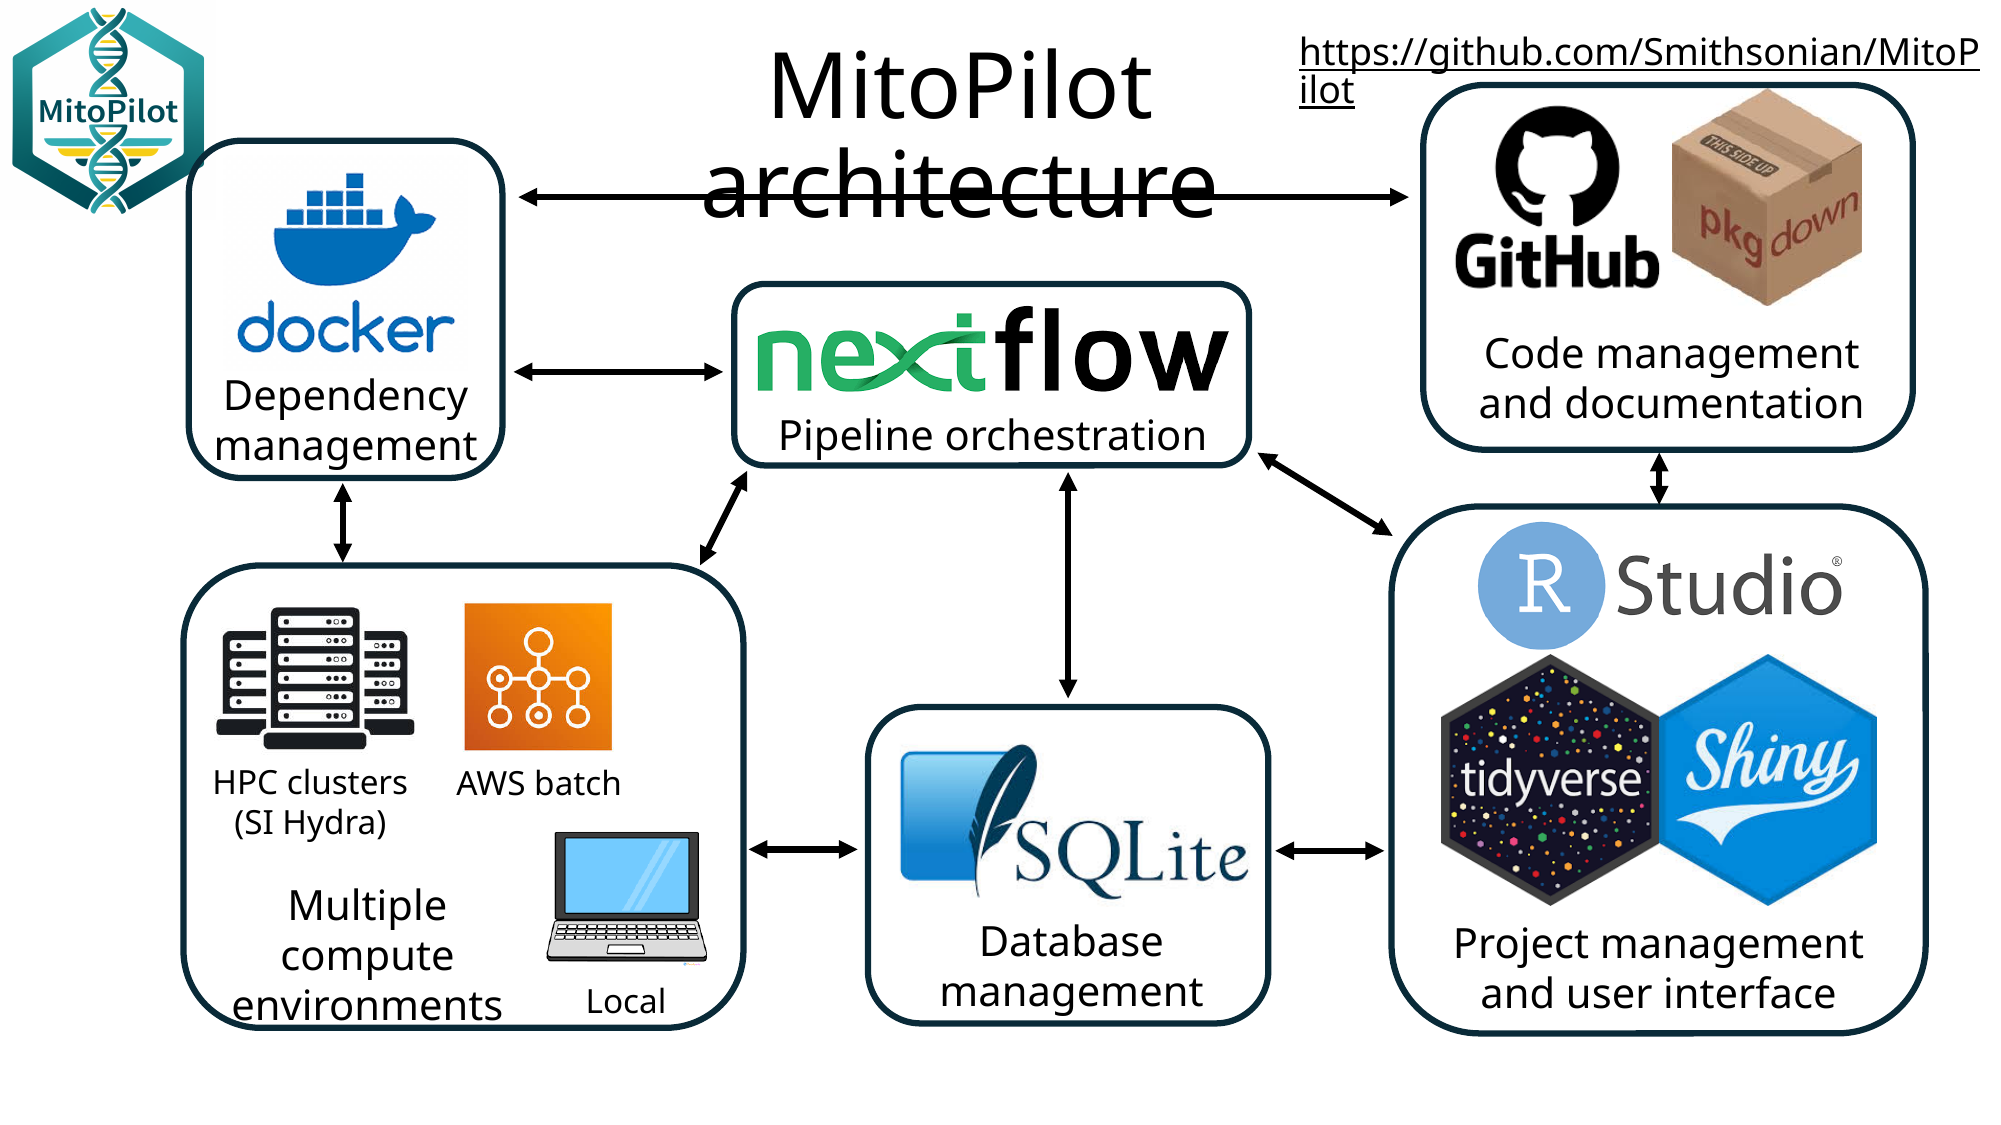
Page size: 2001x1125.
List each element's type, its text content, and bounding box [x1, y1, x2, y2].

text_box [1390, 505, 1927, 1034]
title MitoPilot architecture [516, 77, 1403, 201]
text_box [733, 283, 1250, 468]
picture [1443, 87, 1863, 307]
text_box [699, 470, 748, 566]
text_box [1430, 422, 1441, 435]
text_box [867, 706, 1269, 1024]
picture [0, 0, 216, 221]
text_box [1256, 452, 1394, 537]
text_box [129, 546, 744, 1029]
text_box [1421, 132, 1915, 452]
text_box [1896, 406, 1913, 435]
text_box https://github.com/Smithsonian/MitoPilot [1284, 20, 2000, 132]
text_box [188, 140, 503, 479]
